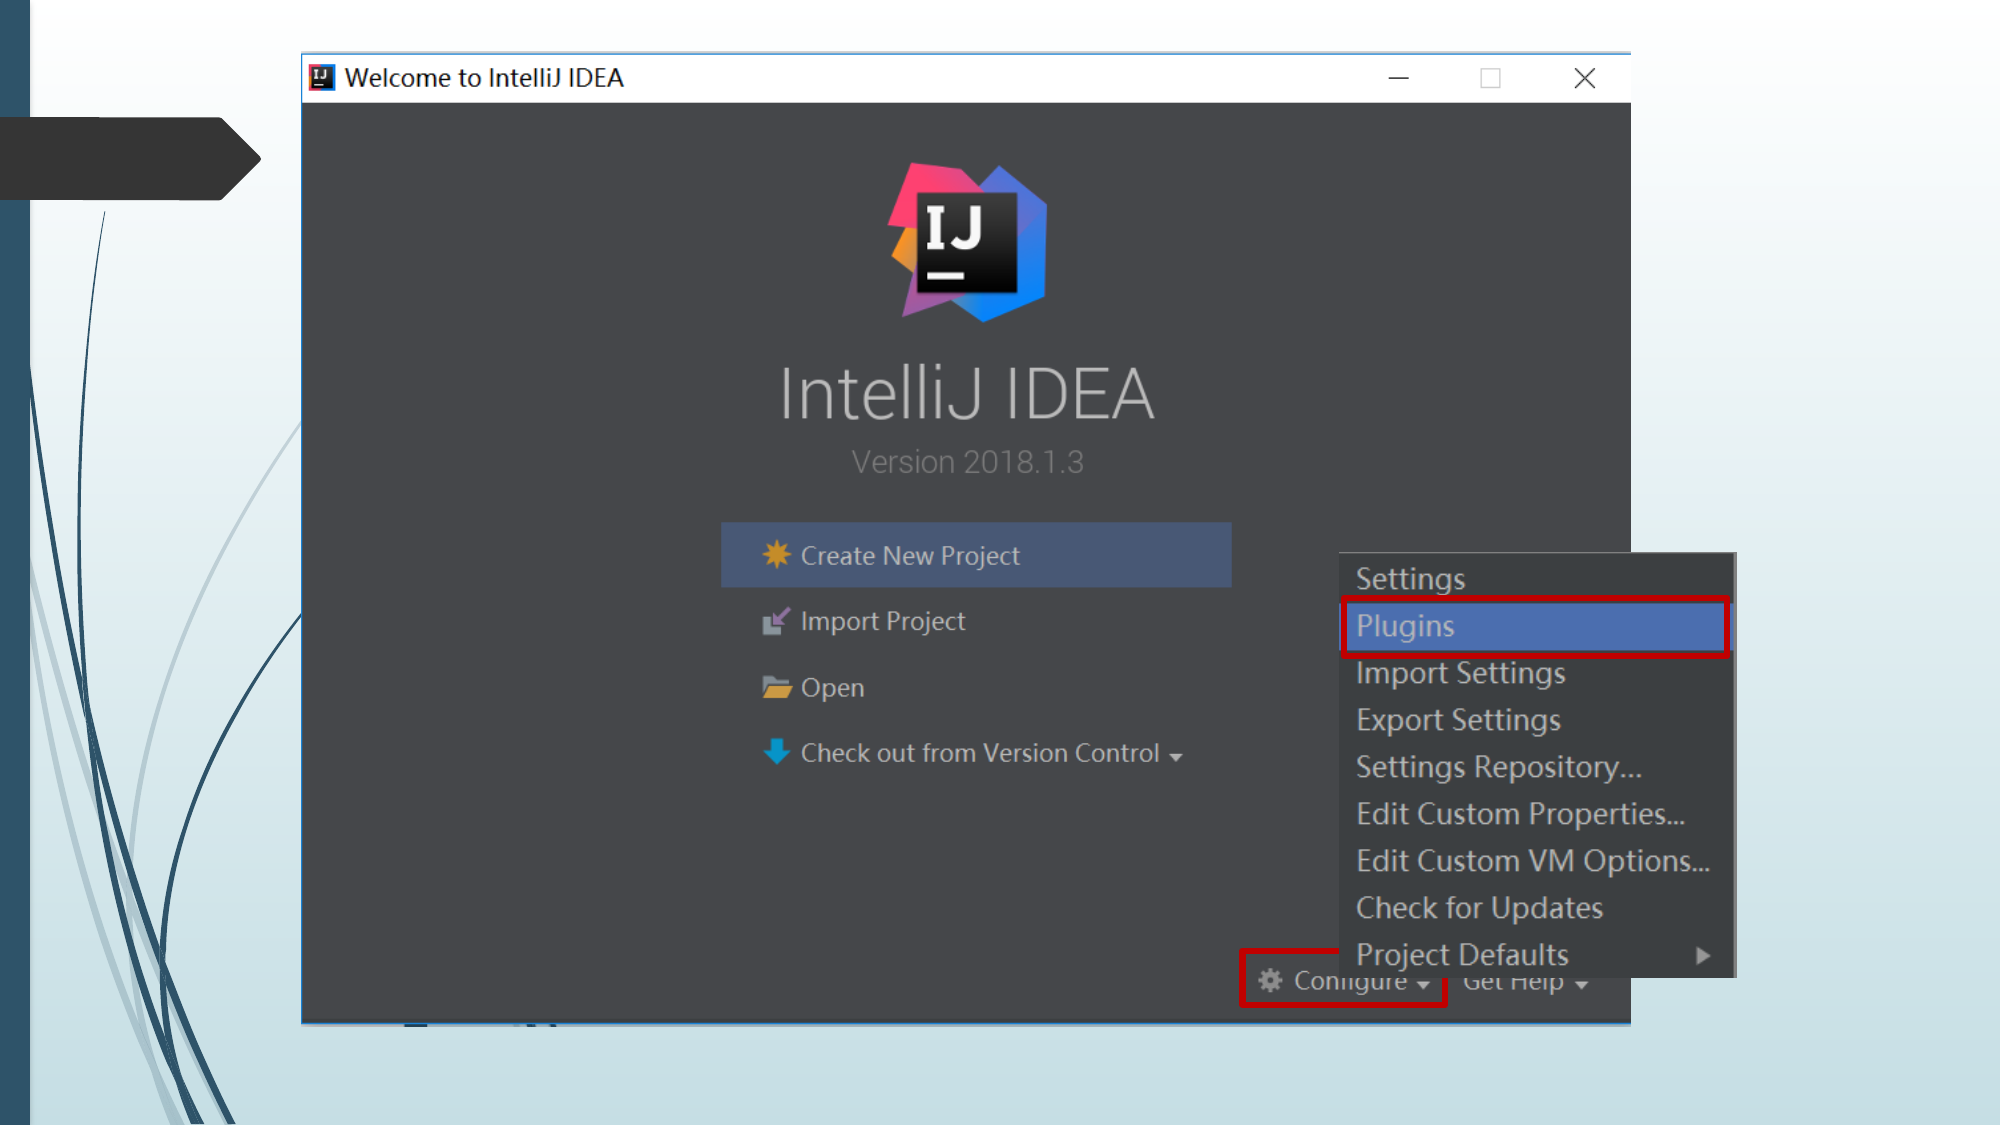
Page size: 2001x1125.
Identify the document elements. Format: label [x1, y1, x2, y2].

text_box [1338, 552, 1737, 979]
picture [300, 51, 1631, 1027]
